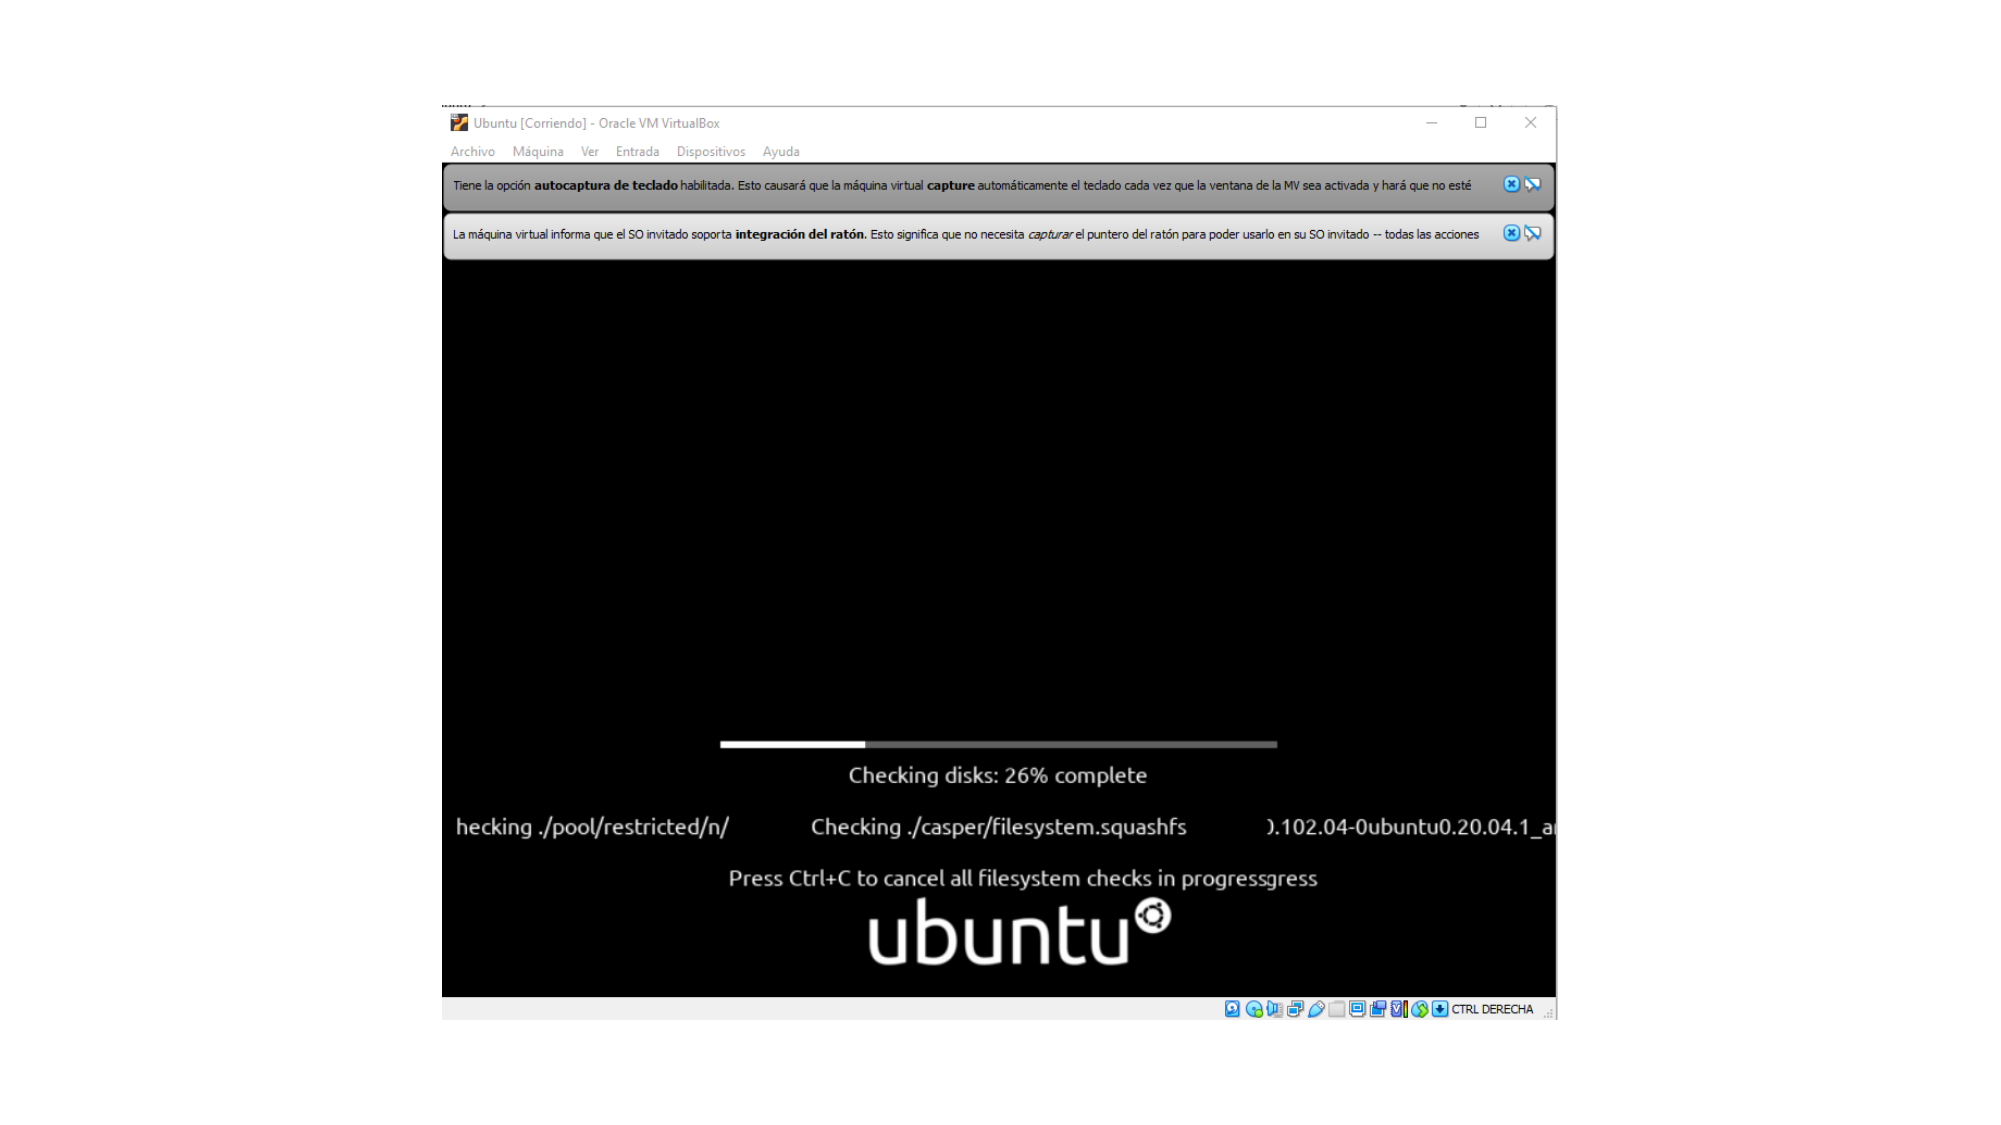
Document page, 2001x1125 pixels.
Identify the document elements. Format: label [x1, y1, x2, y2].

list [442, 105, 1558, 1020]
